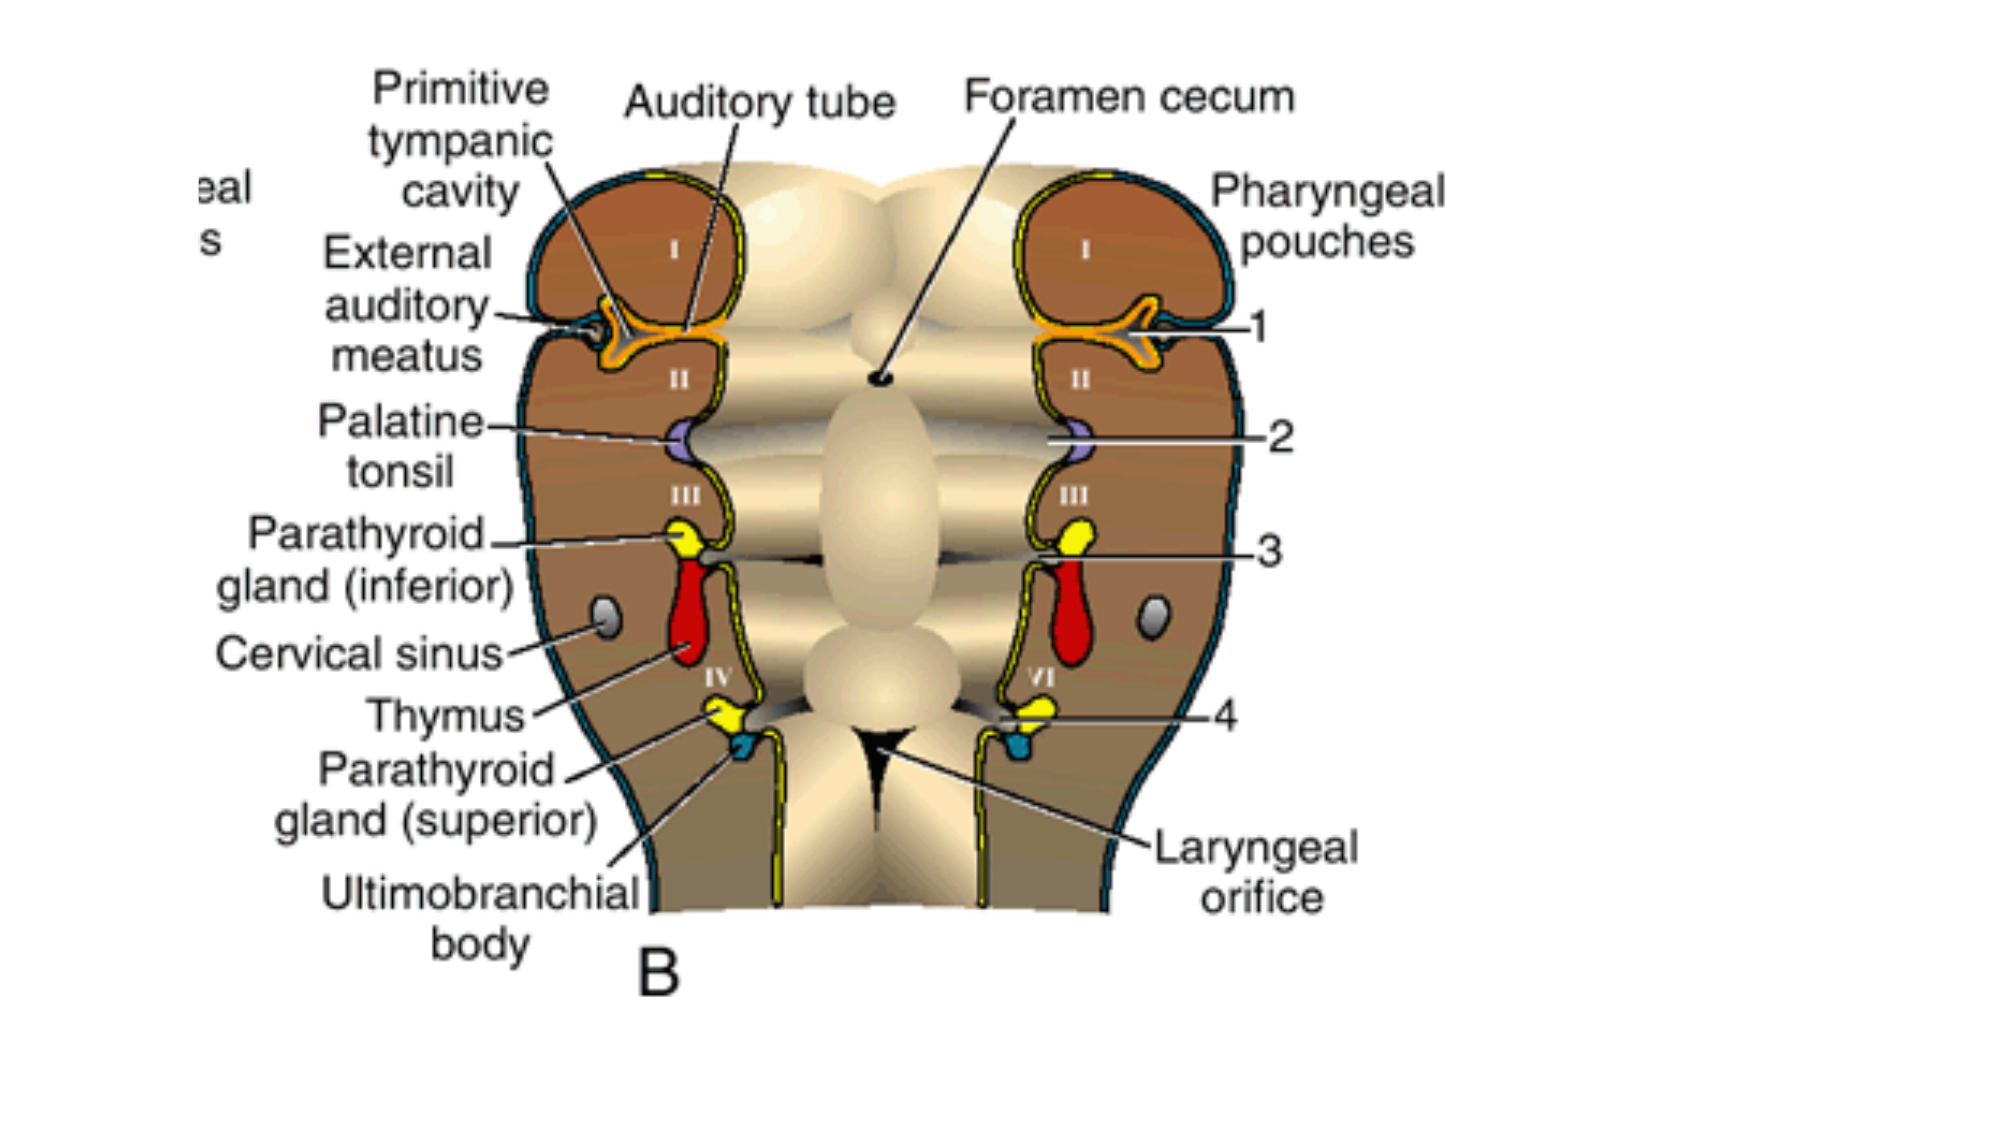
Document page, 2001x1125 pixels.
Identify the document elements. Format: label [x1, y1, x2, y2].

list [198, 16, 1458, 998]
